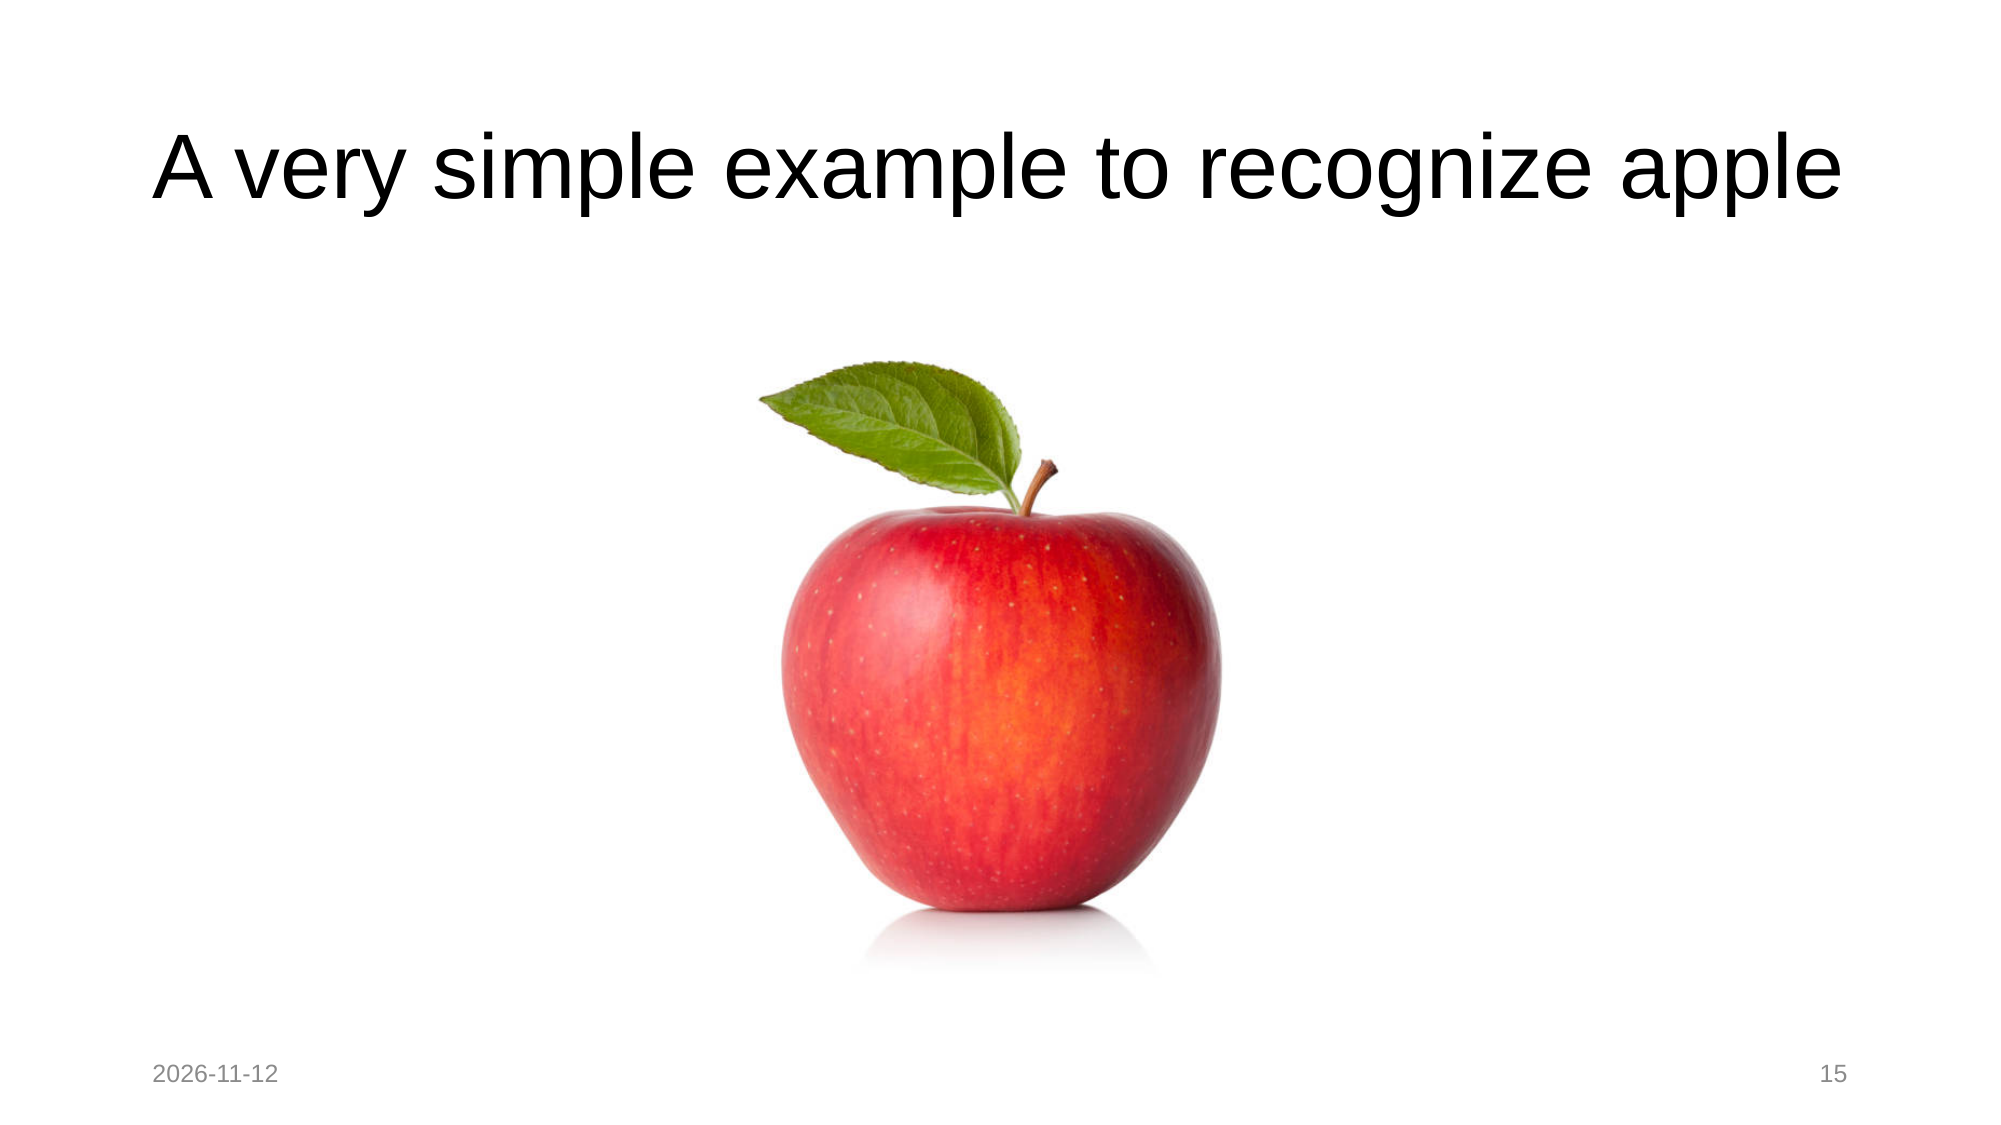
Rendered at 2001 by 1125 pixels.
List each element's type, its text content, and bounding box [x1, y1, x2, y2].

title A very simple example to recognize apple [137, 59, 1863, 278]
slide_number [137, 1042, 588, 1103]
slide_number 15 [1412, 1042, 1863, 1103]
picture [670, 317, 1330, 978]
